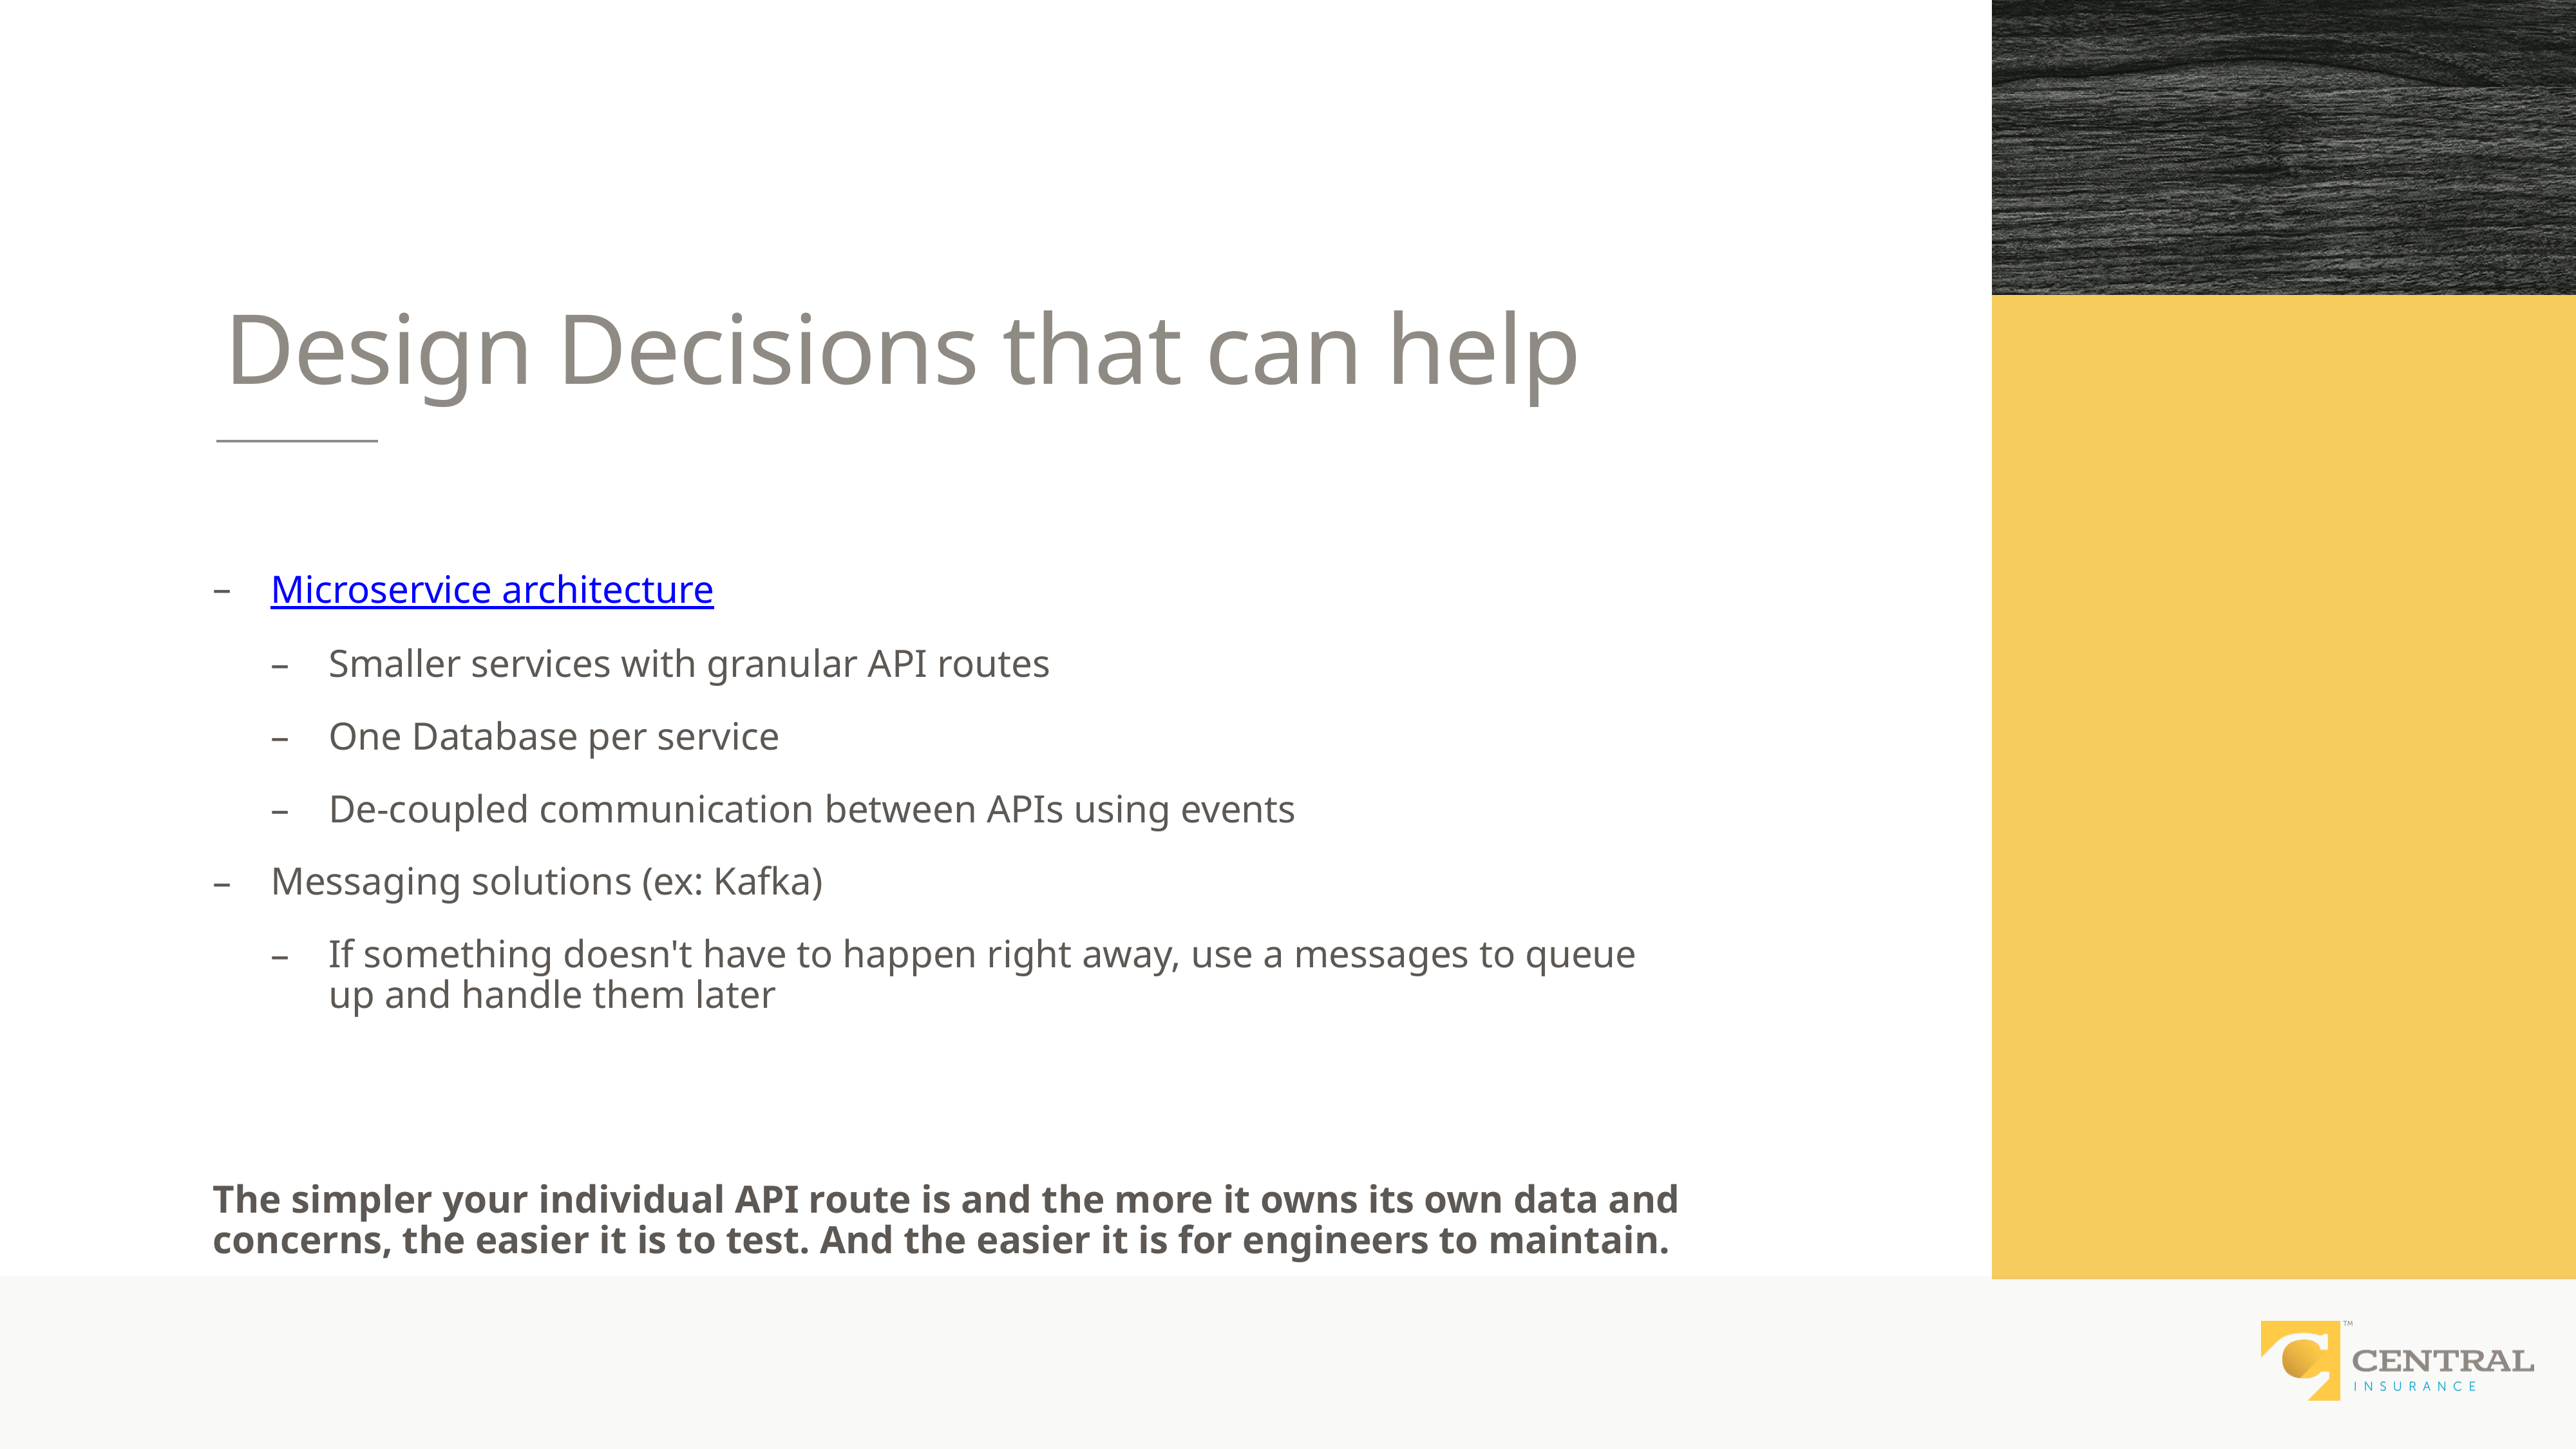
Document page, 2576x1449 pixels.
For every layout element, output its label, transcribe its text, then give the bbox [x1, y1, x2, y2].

title Design Decisions that can help [214, 164, 1897, 408]
list Microservice architecture Smaller services with granular API routes One Database per service De-coupled communication between APIs using events Messaging solutions (ex: Kafka) If something doesn't have to happen right away, use a messages to queue up and handle them later The simpler your individual API route is and the more it owns its own data and concerns, the easier it is to test. And the easier it is for engineers to maintain. [203, 484, 1701, 1343]
picture [2261, 1321, 2534, 1401]
picture [1992, 0, 2576, 295]
